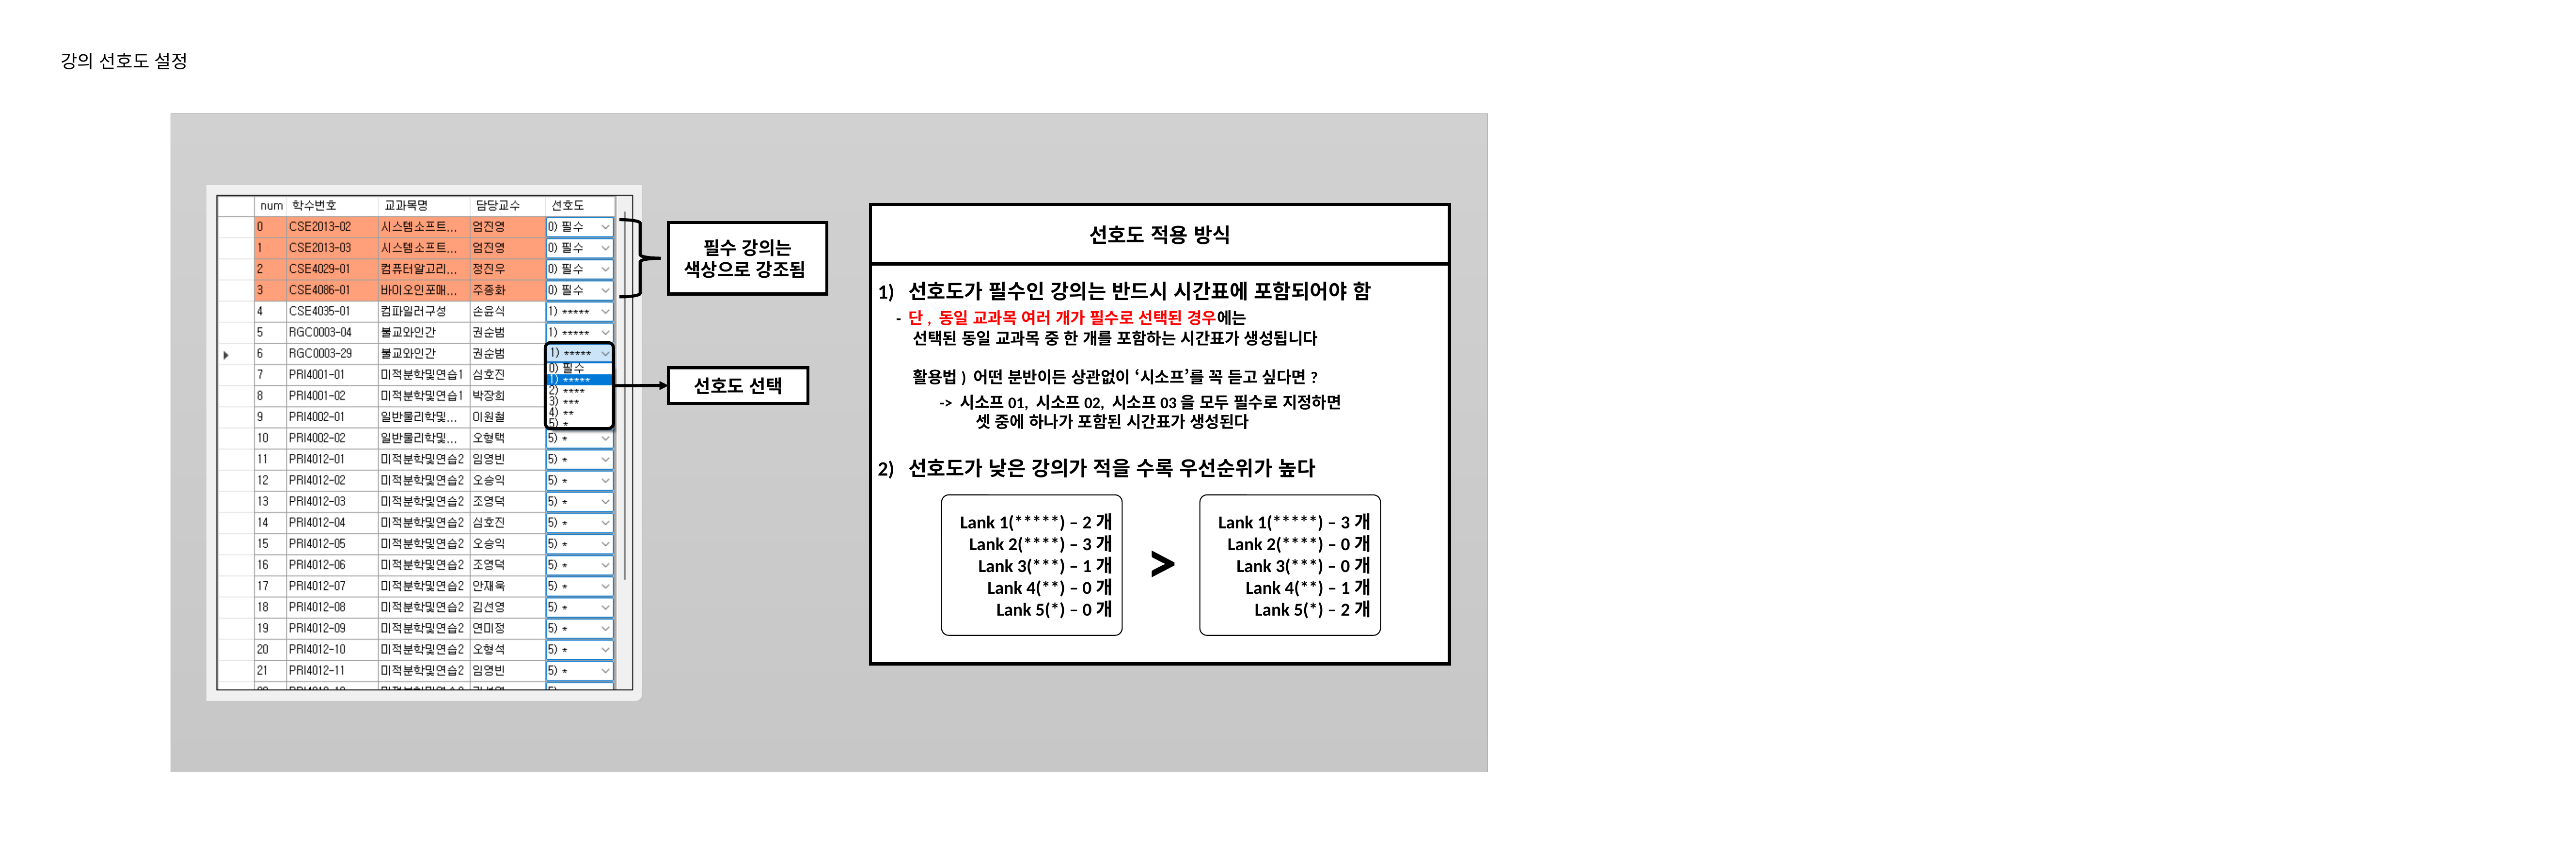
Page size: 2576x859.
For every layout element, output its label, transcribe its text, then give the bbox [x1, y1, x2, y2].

text_box Lank 1(*****) – 3개 Lank 2(****) – 0개 Lank 3(***) – 0개 Lank 4(**) – 1개 Lank 5(*) – 2개 [1199, 494, 1381, 636]
text_box 선호도 적용 방식 [870, 204, 1450, 264]
text_box > [1140, 519, 1180, 600]
text_box [171, 113, 1488, 772]
text_box [643, 256, 661, 261]
text_box 1) 선호도가 필수인 강의는 반드시 시간표에 포함되어야 함 - 단, 동일 교과목 여러 개가 필수로 선택된 경우에는 선택된 동일 교과목 중 한 개를 포함하는 시간표가 생성됩니다 활용법) 어떤 분반이든 상관없이 ‘시소프’를 꼭 듣고 싶다면? -> 시소프01, 시소프02, 시소프03을 모두 필수로 지정하면 셋 중에 하나가 포함된 시간표가 생성된다 2) 선호도가 낮은 강의가 적을 수록 우선순위가 높다 [870, 264, 1450, 664]
picture [206, 185, 643, 701]
text_box 선호도 선택 [668, 367, 808, 404]
text_box 강의 선호도 설정 [53, 46, 545, 76]
text_box Lank 1(*****) – 2개 Lank 2(****) – 3개 Lank 3(***) – 1개 Lank 4(**) – 0개 Lank 5(*) – 0개 [941, 494, 1123, 636]
text_box 필수 강의는 색상으로 강조됨 [668, 222, 827, 294]
